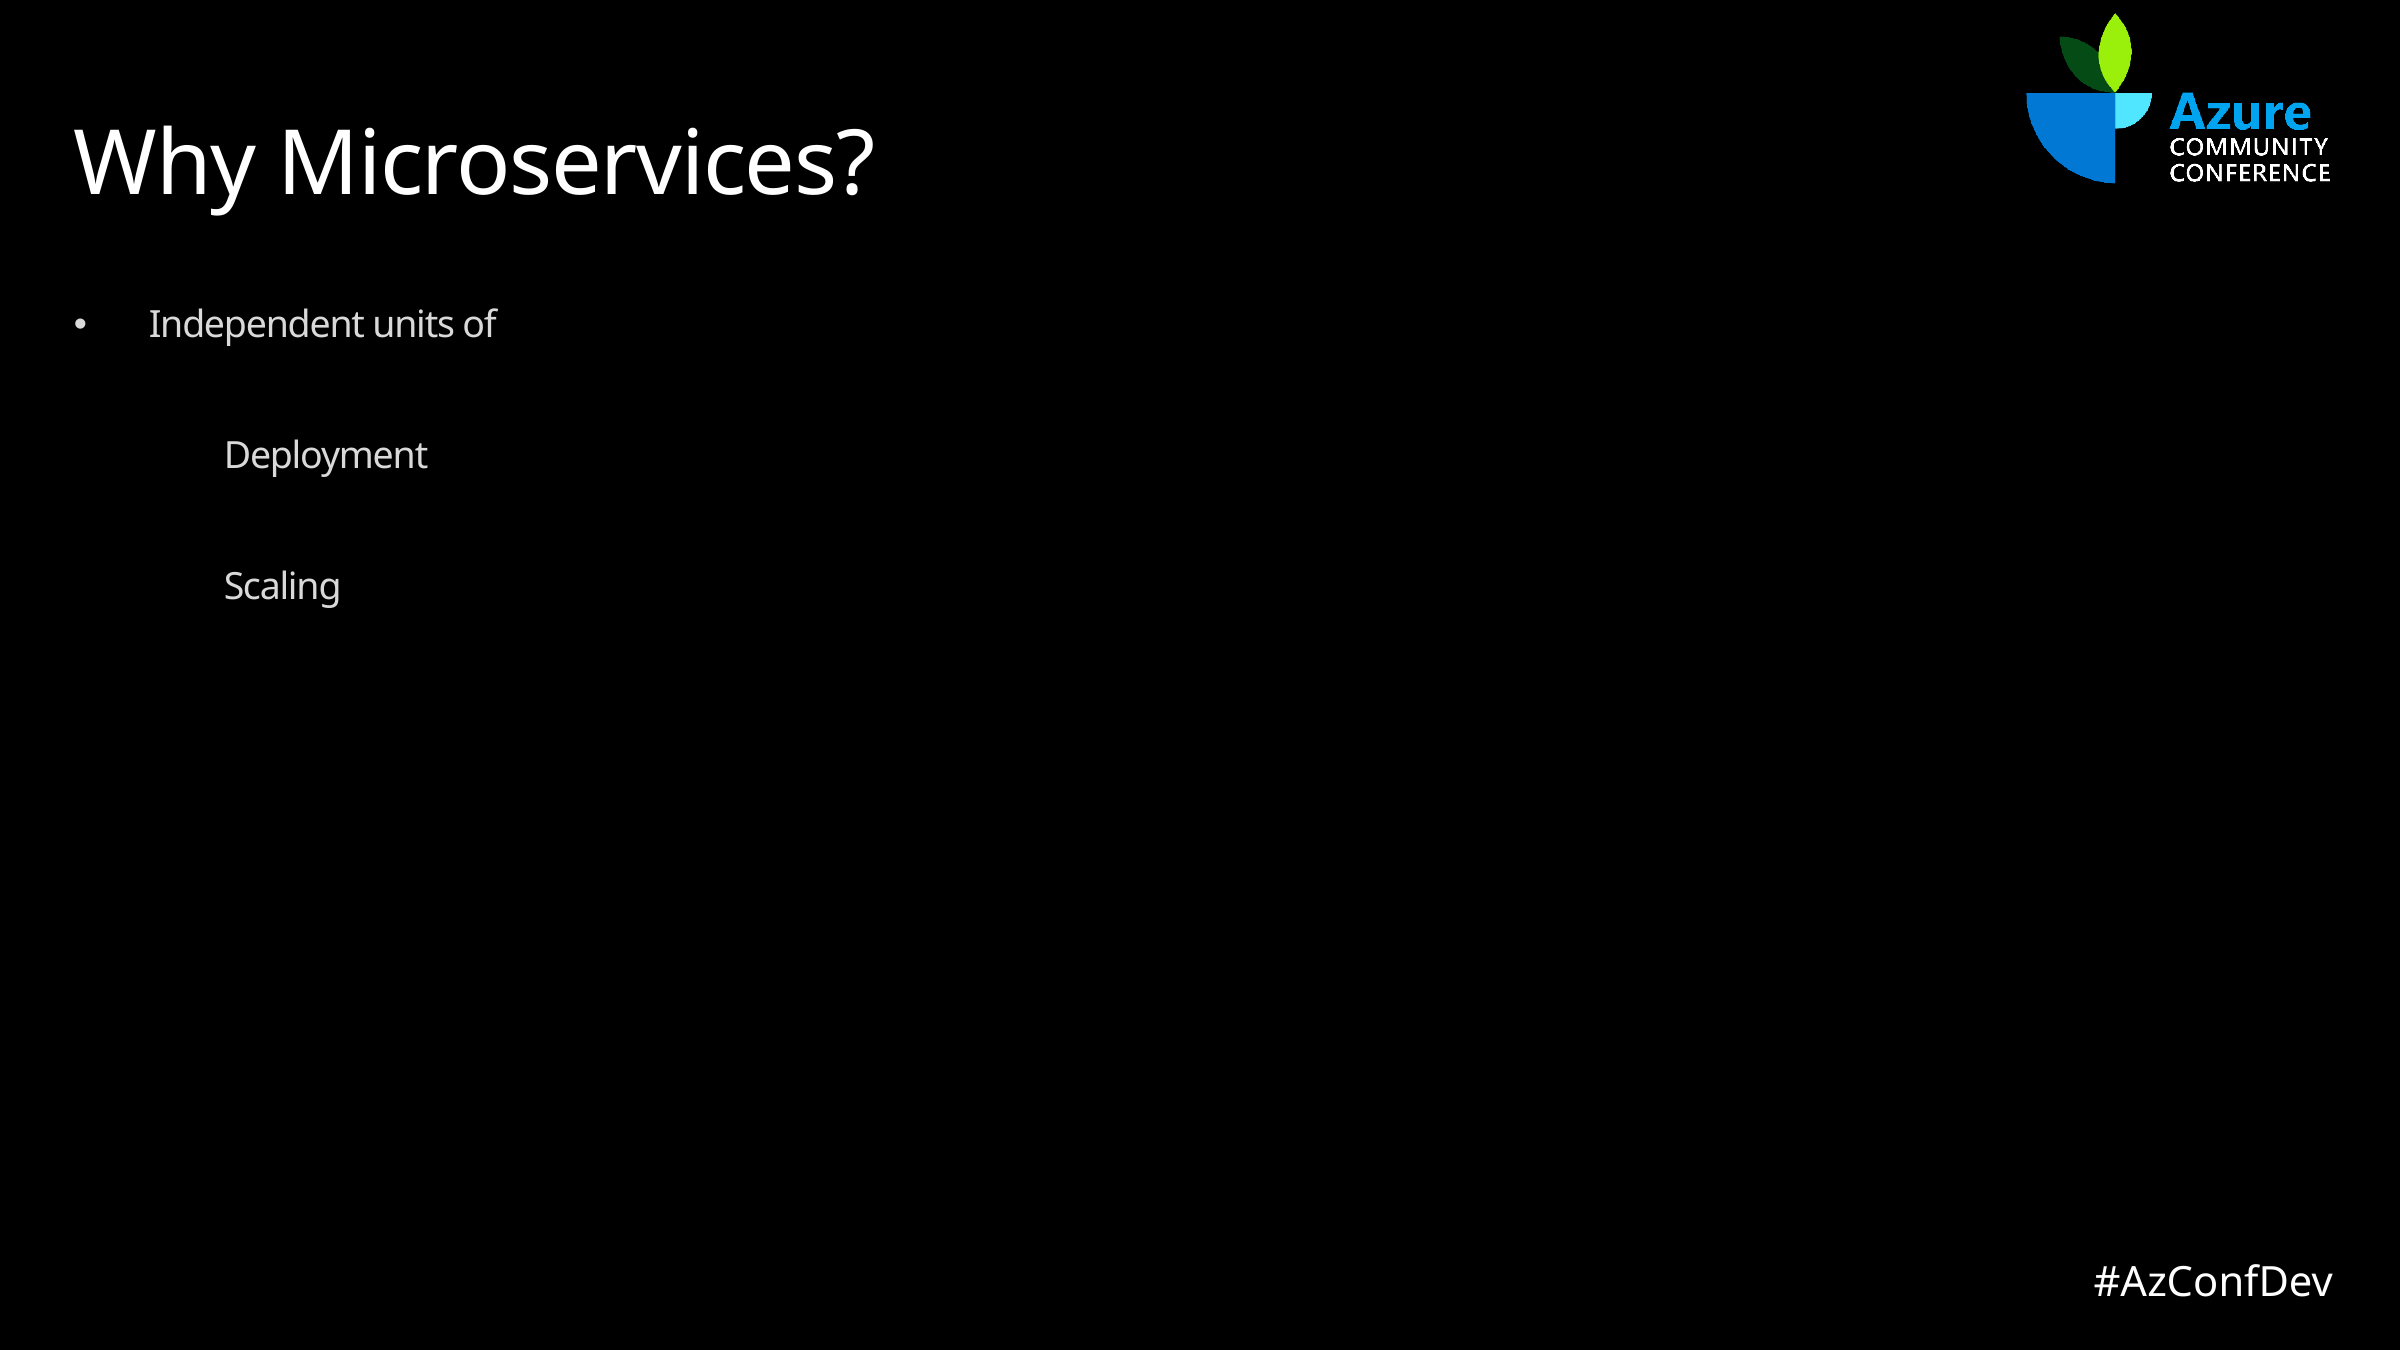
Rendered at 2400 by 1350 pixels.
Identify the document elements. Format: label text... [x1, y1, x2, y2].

title Why Microservices? [73, 116, 1874, 215]
picture [2020, 6, 2339, 192]
text_box Independent units of Deployment Scaling [73, 305, 1874, 608]
